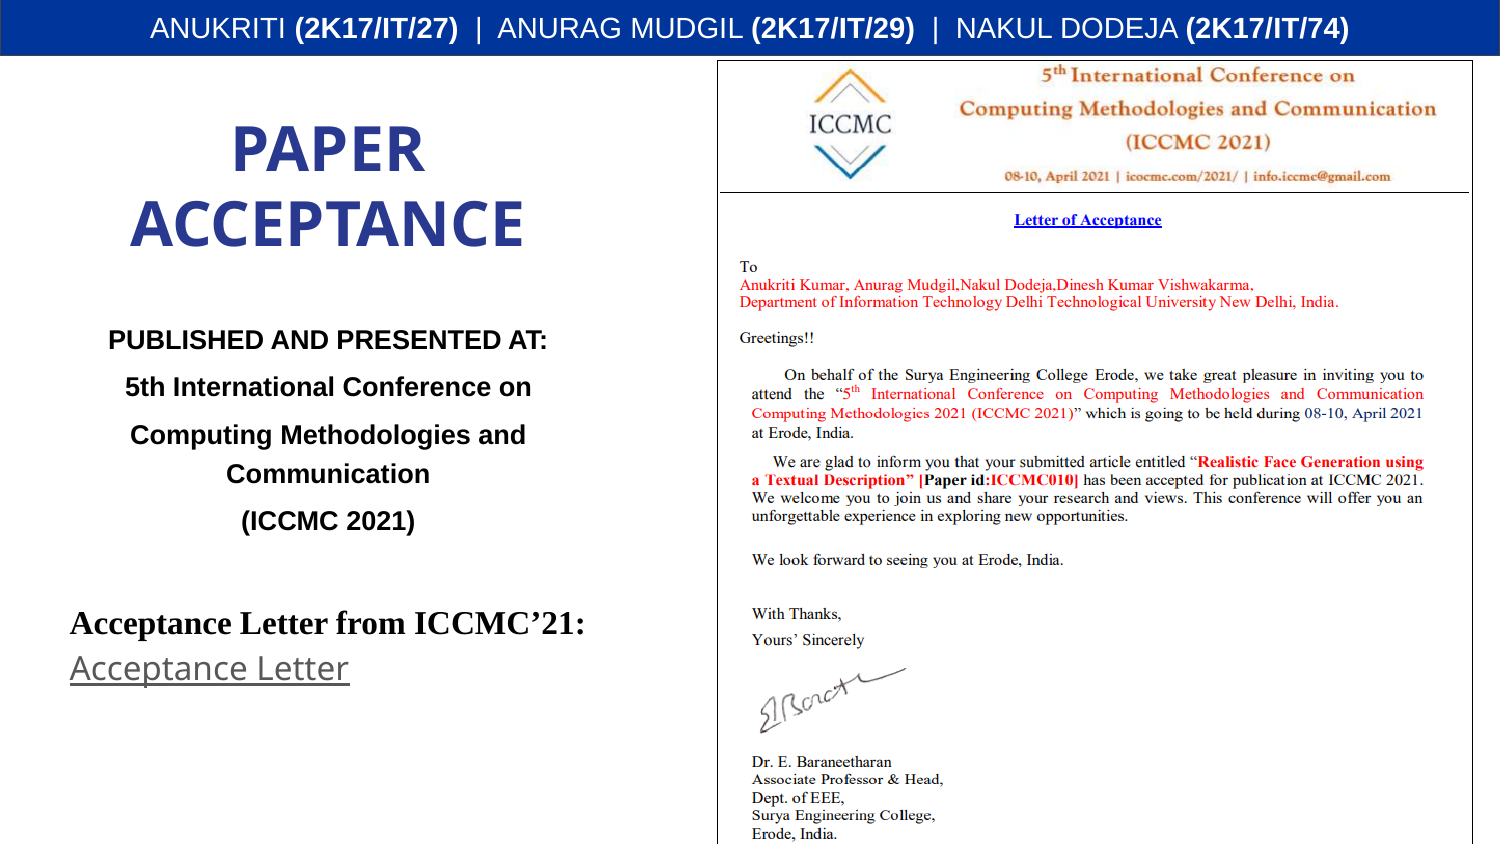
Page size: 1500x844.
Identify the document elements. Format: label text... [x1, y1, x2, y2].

text_box PUBLISHED AND PRESENTED AT: 5th International Conference on Computing Methodologies and Communication (ICCMC 2021) [69, 300, 587, 447]
picture [711, 56, 1479, 844]
text_box ANUKRITI (2K17/IT/27) | ANURAG MUDGIL (2K17/IT/29) | NAKUL DODEJA (2K17/IT/74) [0, 0, 1500, 56]
text_box Acceptance Letter from ICCMC’21: Acceptance Letter [54, 579, 644, 844]
text_box PAPER ACCEPTANCE [0, 93, 706, 194]
